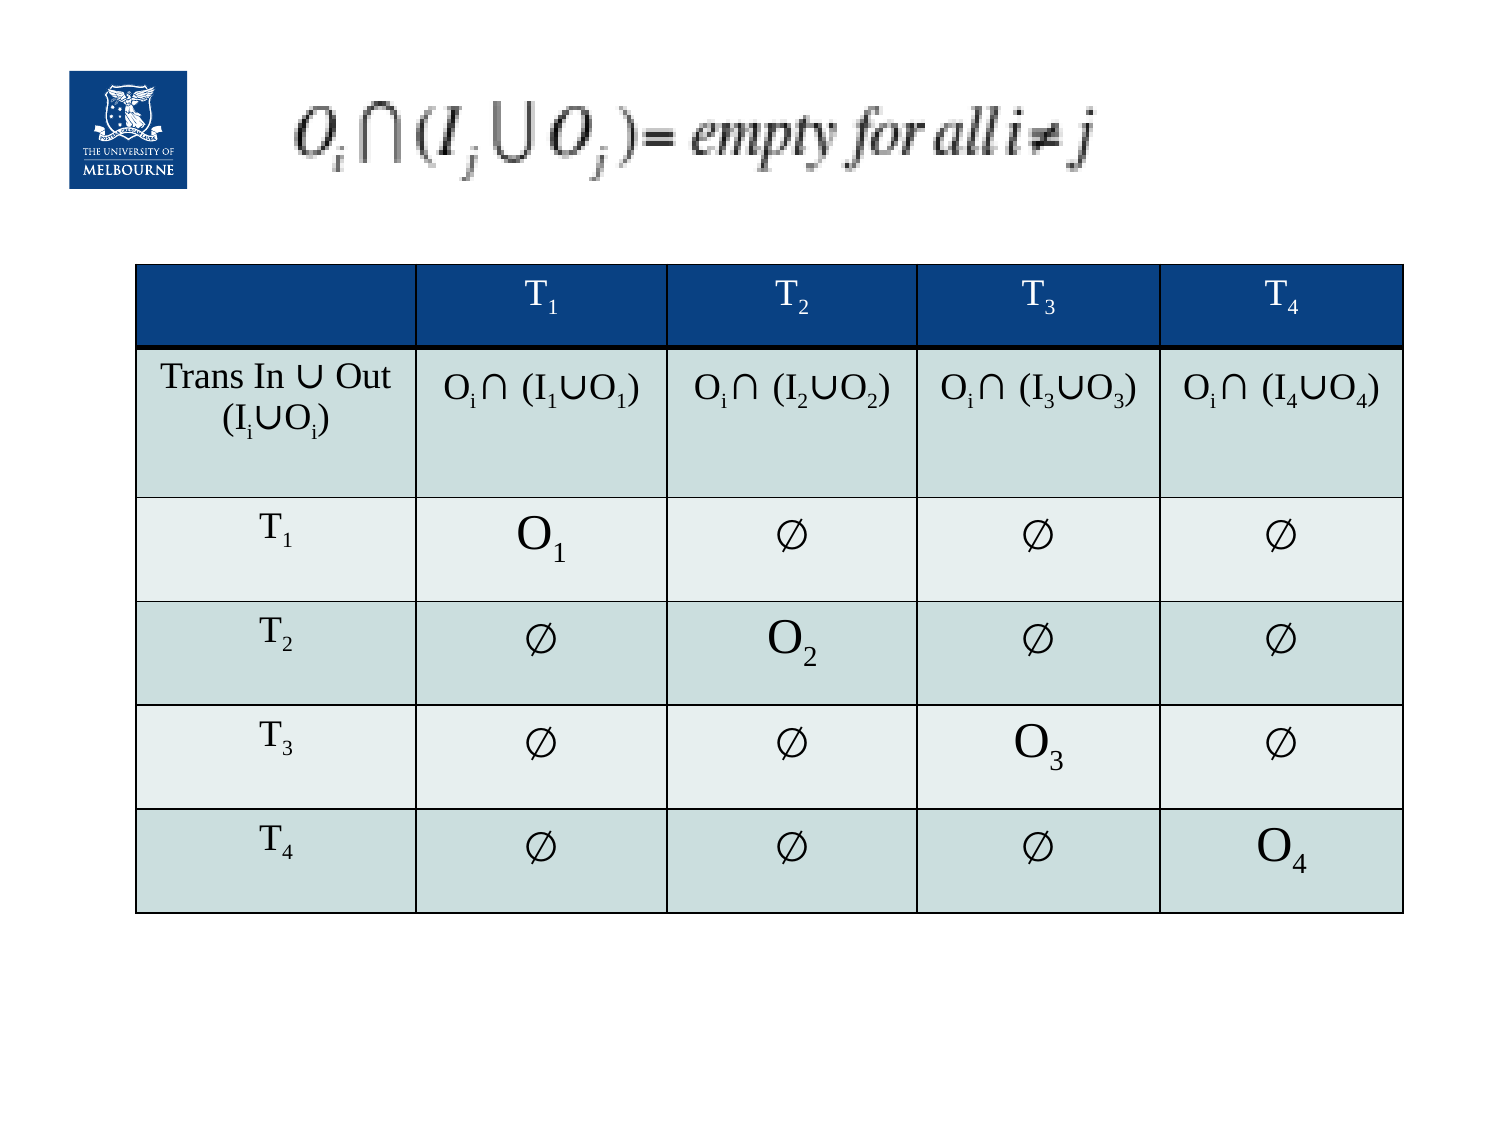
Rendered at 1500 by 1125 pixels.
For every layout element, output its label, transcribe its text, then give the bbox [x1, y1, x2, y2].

table_header T2 [668, 265, 916, 345]
table_cell T4 [137, 810, 415, 912]
table_header [137, 265, 415, 345]
table_cell O2 [668, 602, 916, 704]
table_cell Oi∩ (I2∪O2) [668, 350, 916, 497]
table_cell Trans In ∪ Out (Ii∪Oi) [137, 350, 415, 497]
table_cell Oi∩ (I1∪O1) [417, 350, 666, 497]
table_cell Oi∩ (I3∪O3) [918, 350, 1159, 497]
table_cell ∅ [417, 706, 666, 808]
table_cell O3 [918, 706, 1159, 808]
table_cell O4 [1161, 810, 1402, 912]
table_cell ∅ [668, 498, 916, 601]
table_cell ∅ [417, 602, 666, 704]
table_cell ∅ [1161, 498, 1402, 601]
table_cell T2 [137, 602, 415, 704]
table_cell ∅ [1161, 706, 1402, 808]
table_header T1 [417, 265, 666, 345]
table_cell ∅ [918, 498, 1159, 601]
table_cell Oi∩ (I4∪O4) [1161, 350, 1402, 497]
table_cell ∅ [918, 602, 1159, 704]
table_cell O1 [417, 498, 666, 601]
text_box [287, 84, 1101, 187]
table_header T4 [1161, 265, 1402, 345]
table_cell T1 [137, 498, 415, 601]
table_cell ∅ [918, 810, 1159, 912]
table_header T3 [918, 265, 1159, 345]
table_cell ∅ [668, 706, 916, 808]
table_cell ∅ [668, 810, 916, 912]
table_cell ∅ [417, 810, 666, 912]
table_cell T3 [137, 706, 415, 808]
table_cell ∅ [1161, 602, 1402, 704]
